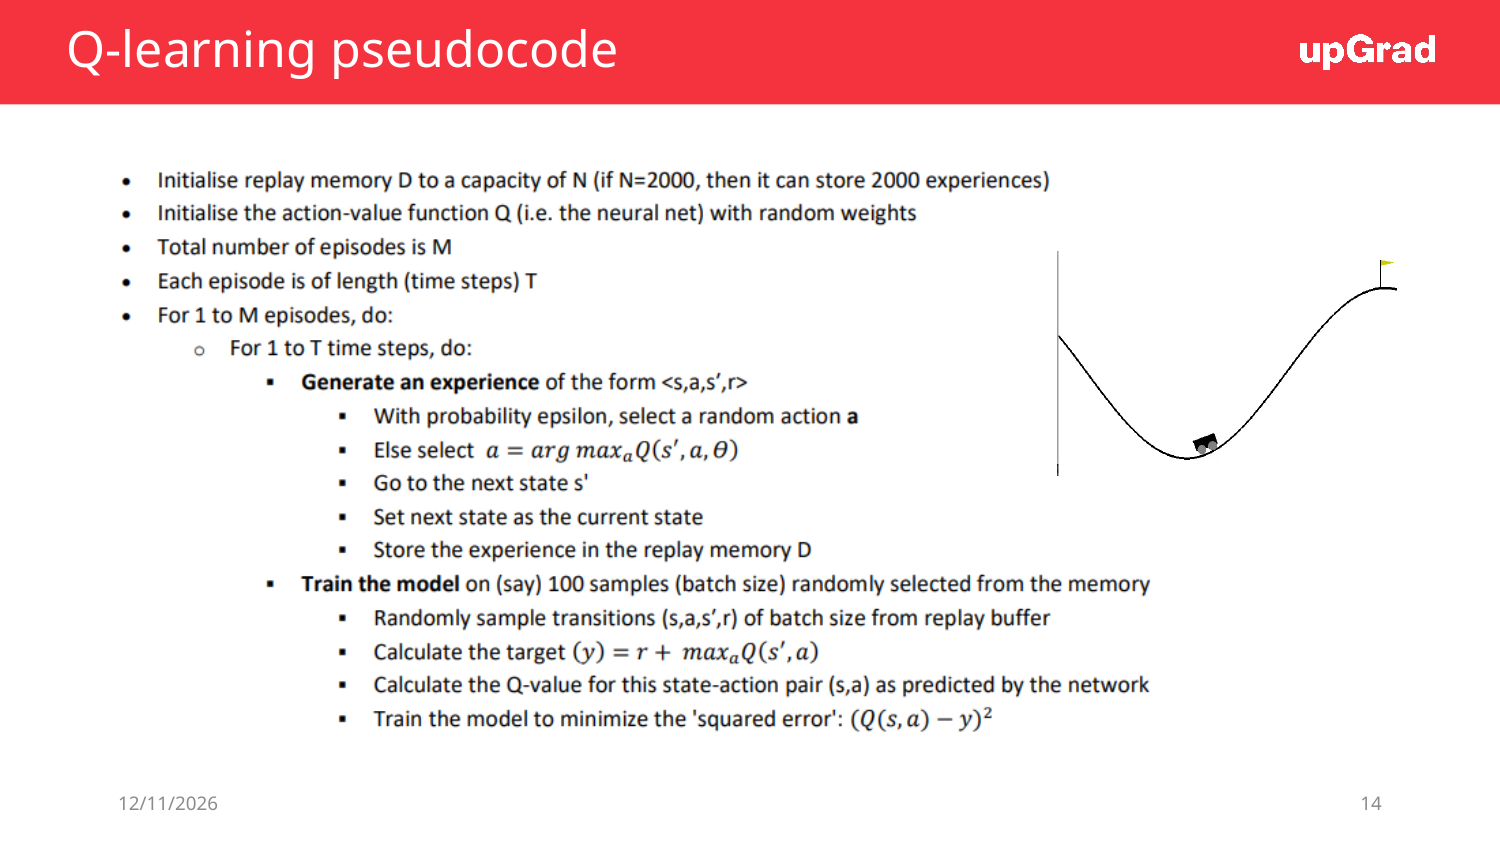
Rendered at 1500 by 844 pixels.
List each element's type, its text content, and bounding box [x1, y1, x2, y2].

picture [1300, 34, 1435, 70]
slide_number 14 [1059, 782, 1397, 827]
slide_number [103, 782, 441, 827]
title Q-learning pseudocode [51, 20, 1216, 83]
picture [108, 159, 1397, 755]
